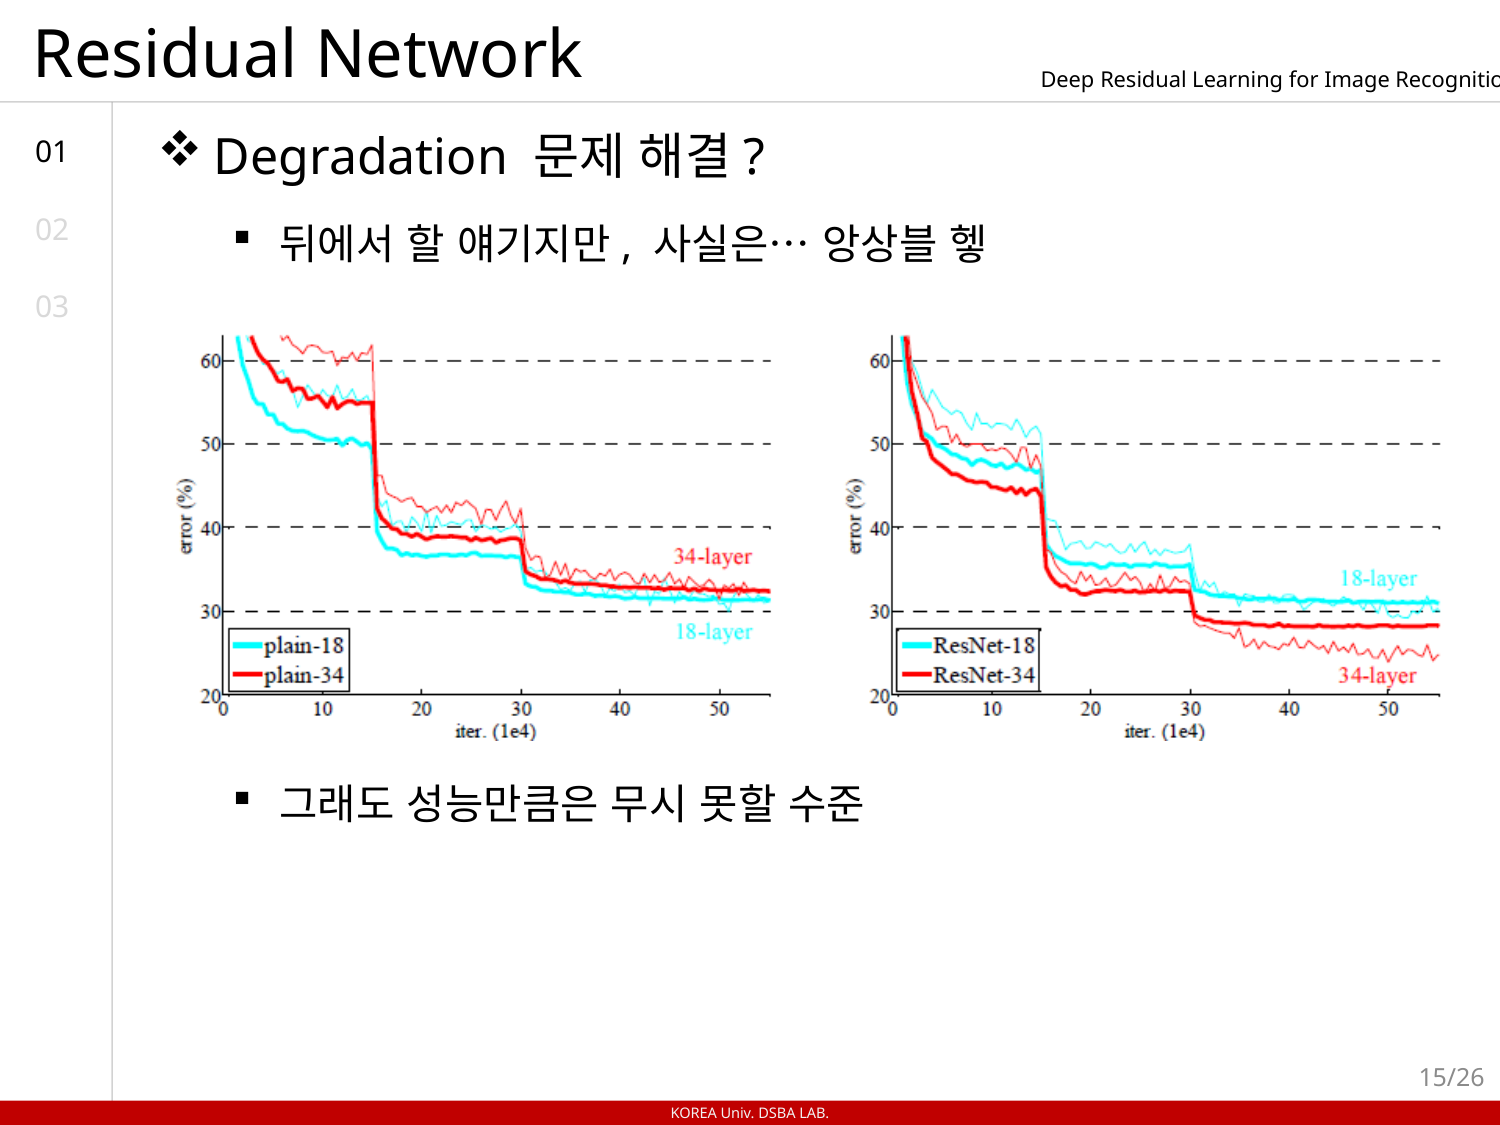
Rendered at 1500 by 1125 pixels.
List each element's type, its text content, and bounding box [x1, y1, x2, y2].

list Degradation 문제 해결? 뒤에서 할 얘기지만, 사실은… 앙상블 헿 그래도 성능만큼은 무시 못할 수준 [142, 116, 1483, 1089]
list 01 [20, 125, 100, 177]
list 03 [20, 280, 100, 332]
slide_number 15/26 [1149, 1048, 1500, 1109]
title Residual Network [17, 11, 1483, 90]
picture [169, 326, 1456, 741]
list 02 [20, 202, 100, 254]
text_box Deep Residual Learning for Image Recognition [1025, 58, 1500, 100]
